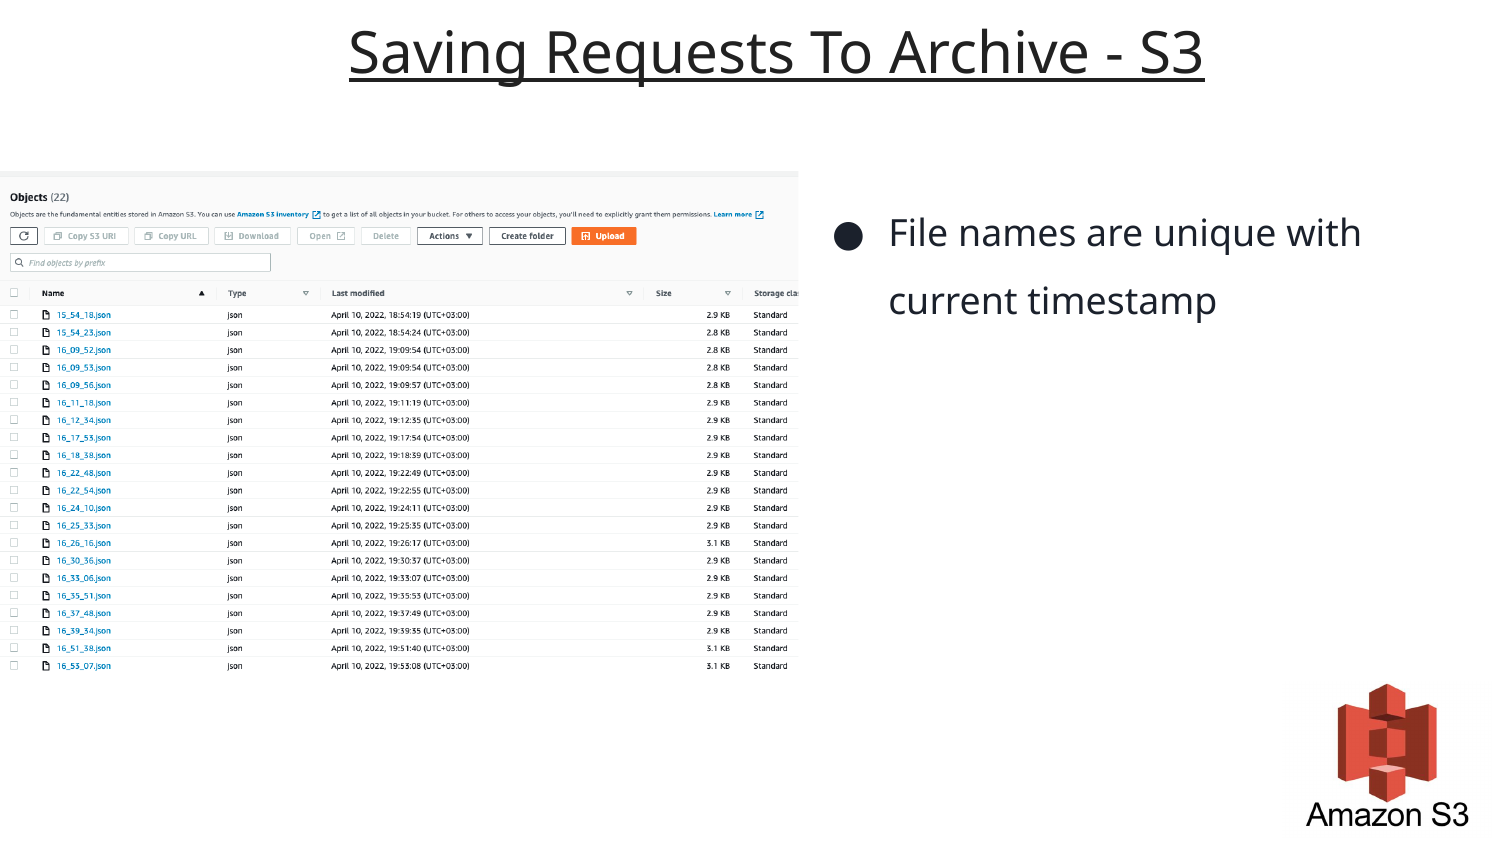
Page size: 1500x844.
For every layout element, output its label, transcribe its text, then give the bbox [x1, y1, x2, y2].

text_box File names are unique with current timestamp [799, 171, 1500, 337]
picture [1282, 681, 1492, 839]
picture [0, 171, 799, 673]
title Saving Requests To Archive - S3 [62, 0, 1492, 101]
